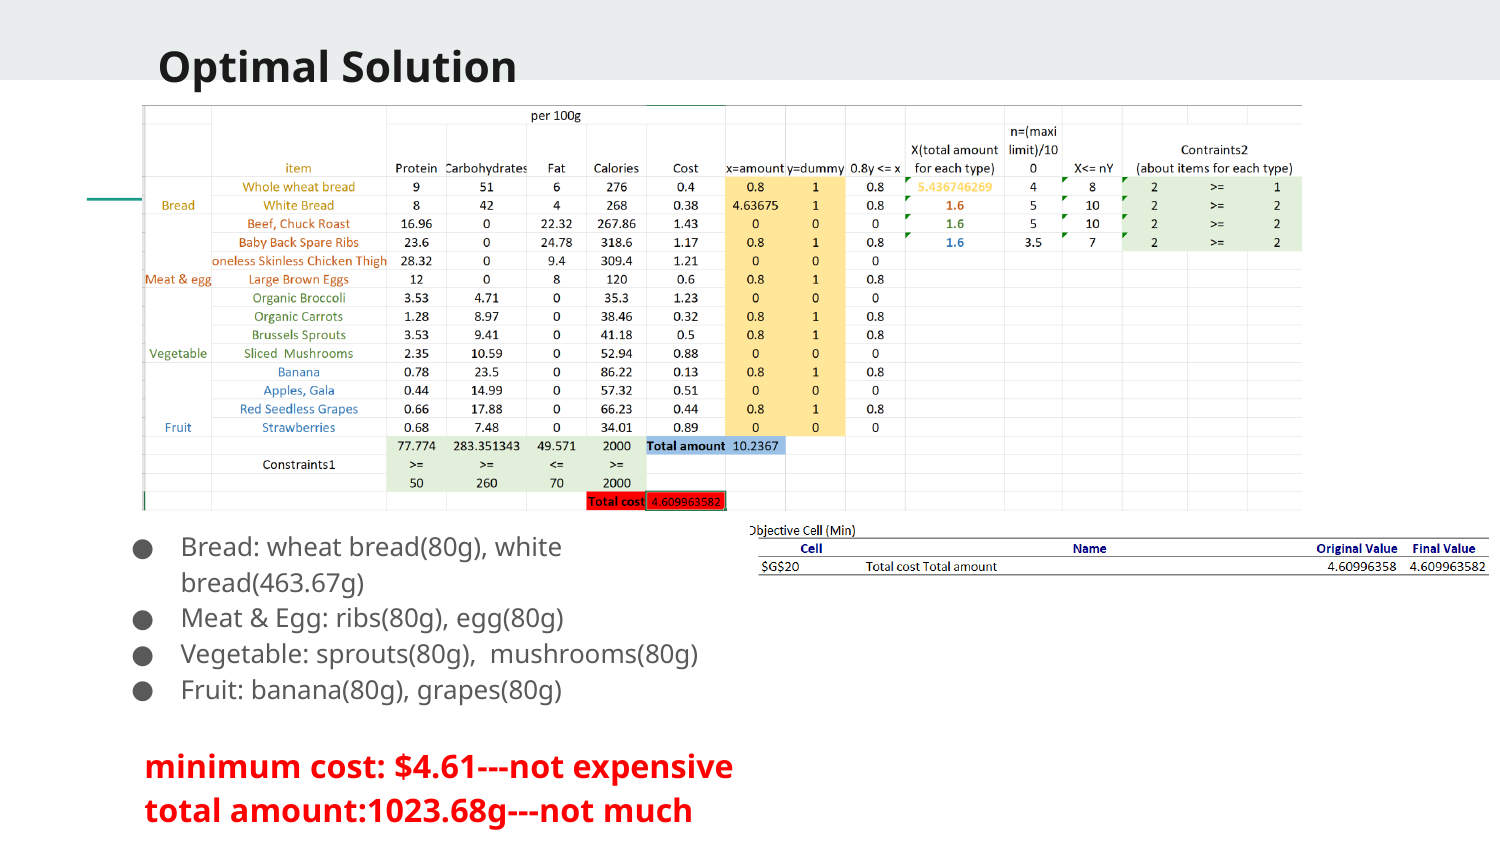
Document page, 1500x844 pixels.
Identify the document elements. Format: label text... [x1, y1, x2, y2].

picture [142, 104, 1498, 579]
list Bread: wheat bread(80g), white bread(463.67g) Meat & Egg: ribs(80g), egg(80g) Vegetable: sprouts(80g), mushrooms(80g) Fruit: banana(80g), grapes(80g) minimum cost: $4.61---not expensive total amount:1023.68g---not much [93, 511, 761, 844]
title Optimal Solution [142, 25, 1404, 114]
